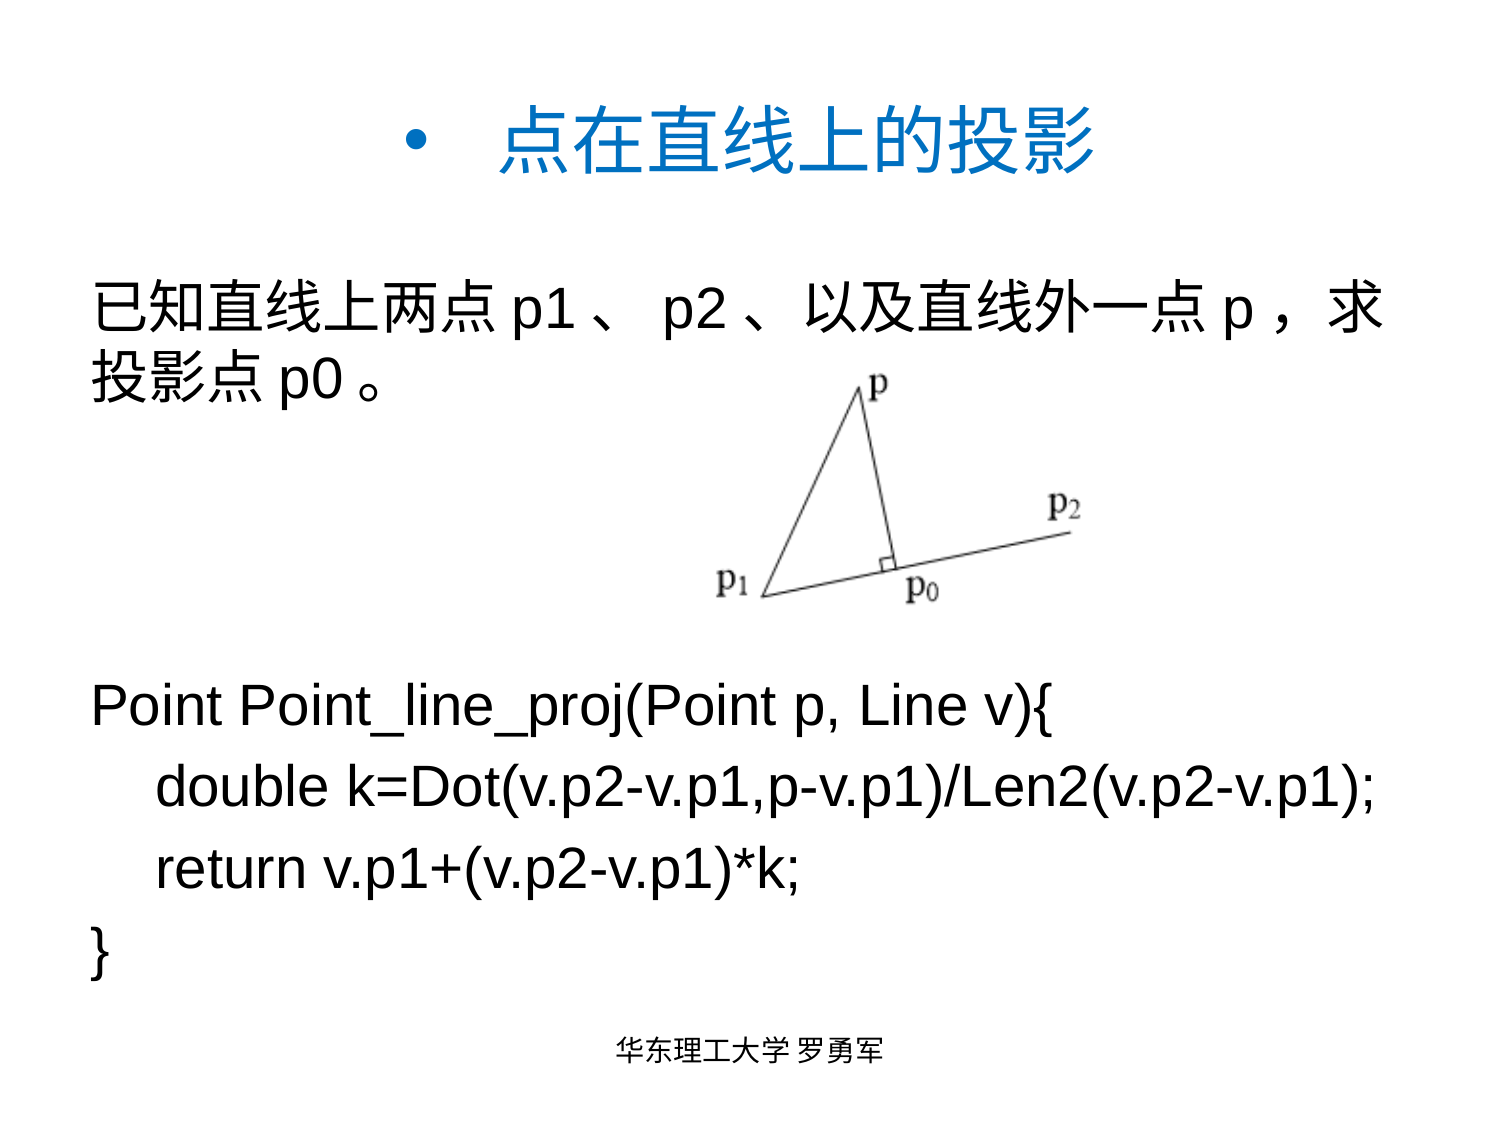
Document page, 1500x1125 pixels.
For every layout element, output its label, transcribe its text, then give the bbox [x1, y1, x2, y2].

picture [690, 346, 1116, 634]
title 点在直线上的投影 [75, 45, 1425, 233]
list 已知直线上两点p1、p2、以及直线外一点p，求投影点p0。 Point Point_line_proj(Point p, Line v){ double k=Dot(v.p2-v.p1,p-v.p1)/Len2(v.p2-v.p1); return v.p1+(v.p2-v.p1)*k; } [75, 262, 1425, 1005]
footer 华东理工大学 罗勇军 [512, 1024, 988, 1103]
